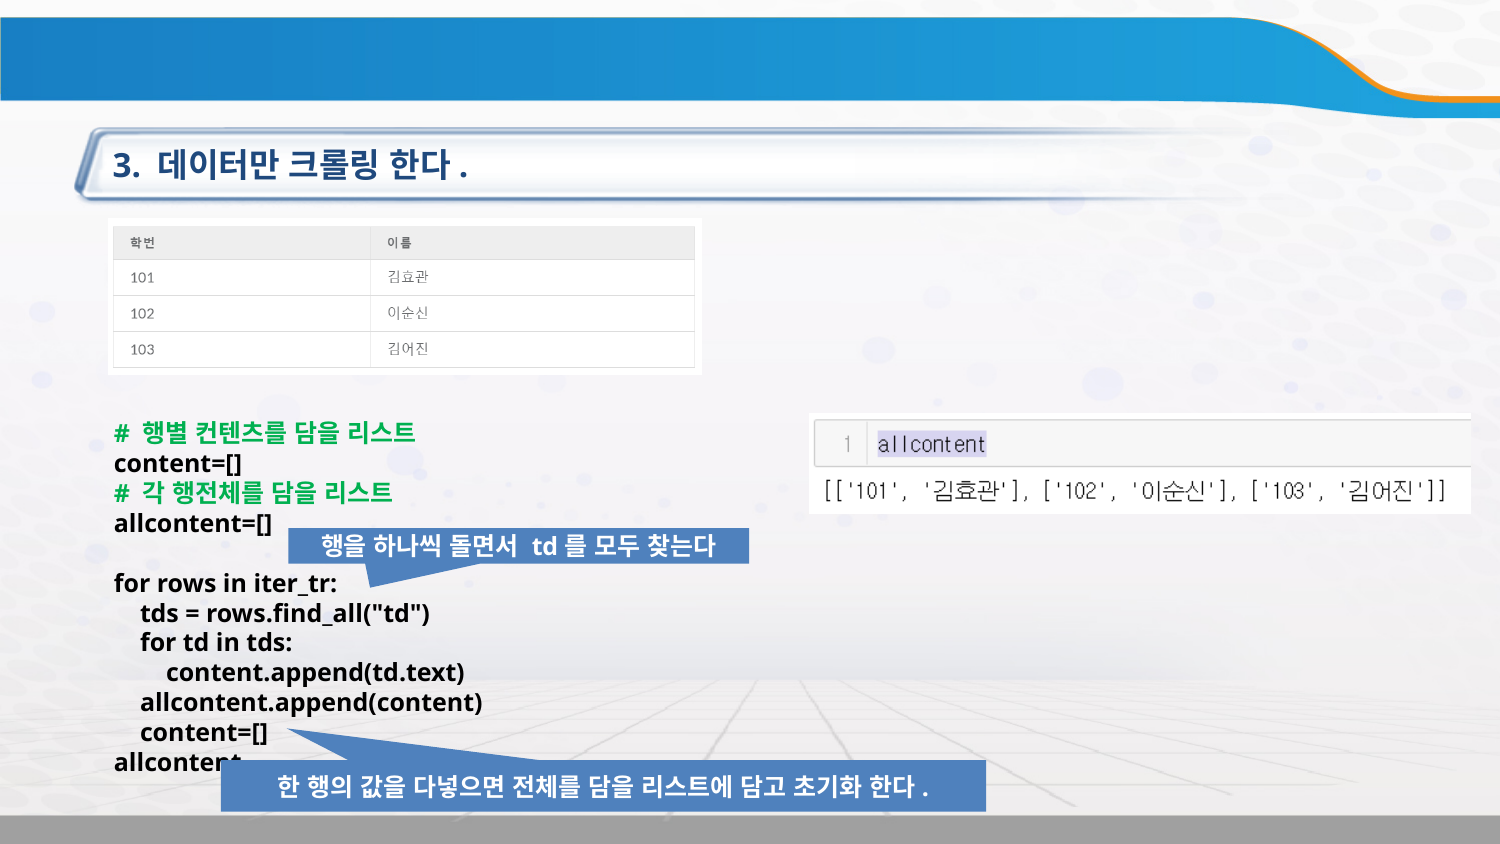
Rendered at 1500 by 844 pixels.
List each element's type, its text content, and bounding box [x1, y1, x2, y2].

text_box 행을 하나씩 돌면서 td를 모두 찾는다 [288, 528, 750, 588]
text_box # 행별 컨텐츠를 담을 리스트 content=[] # 각 행전체를 담을 리스트 allcontent=[] for rows in iter_tr: tds = rows.find_all("td") for td in tds: content.append(td.text) allcontent.append(content) content=[] allcontent [99, 410, 850, 785]
picture [0, 0, 1500, 844]
text_box 2. BeautifulSoup 활용 데이터 스크랩 [29, 0, 1175, 103]
text_box 한 행의 값을 다넣으면 전체를 담을 리스트에 담고 초기화 한다. [220, 728, 987, 812]
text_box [74, 126, 1289, 208]
